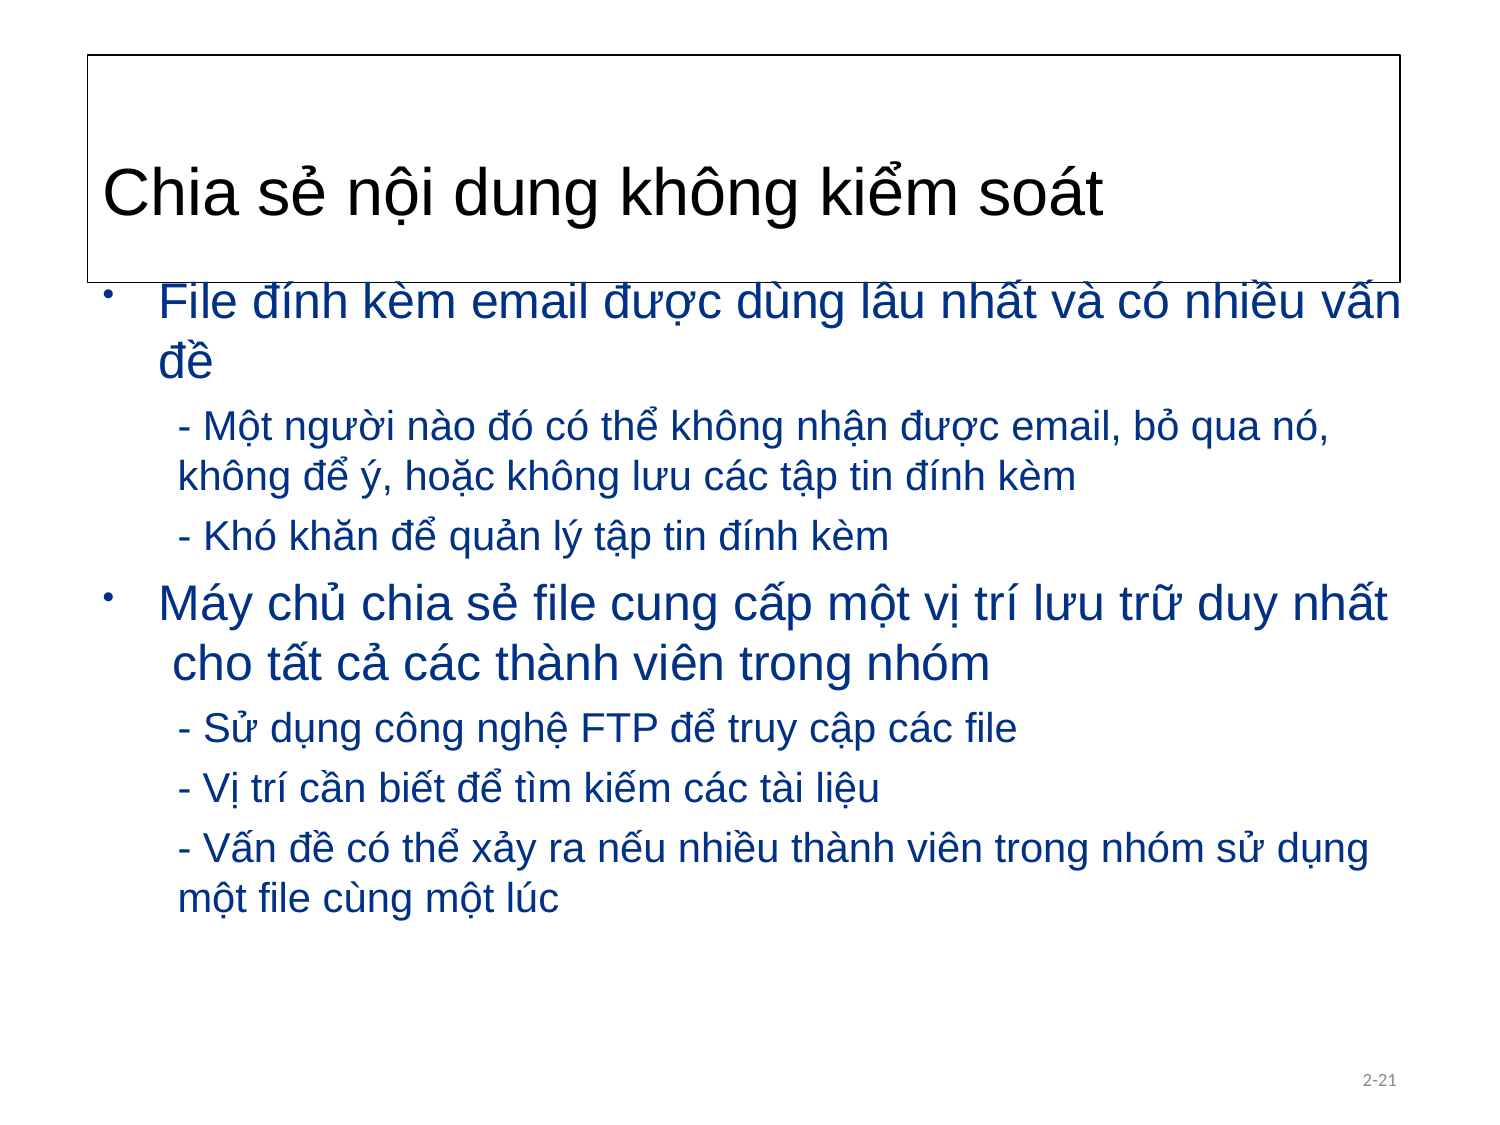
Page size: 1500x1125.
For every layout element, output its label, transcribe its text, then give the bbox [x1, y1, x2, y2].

text_box File đính kèm email được dùng lâu nhất và có nhiều vấn đề - Một người nào đó có thể không nhận được email, bỏ qua nó, không để ý, hoặc không lưu các tập tin đính kèm - Khó khăn để quản lý tập tin đính kèm Máy chủ chia sẻ file cung cấp một vị trí lưu trữ duy nhất cho tất cả các thành viên trong nhóm - Sử dụng công nghệ FTP để truy cập các file - Vị trí cần biết để tìm kiếm các tài liệu - Vấn đề có thể xảy ra nếu nhiều thành viên trong nhóm sử dụng một file cùng một lúc [100, 266, 1410, 921]
slide_number 2-21 [1059, 921, 1397, 1125]
title Chia sẻ nội dung không kiểm soát [87, 55, 1400, 283]
